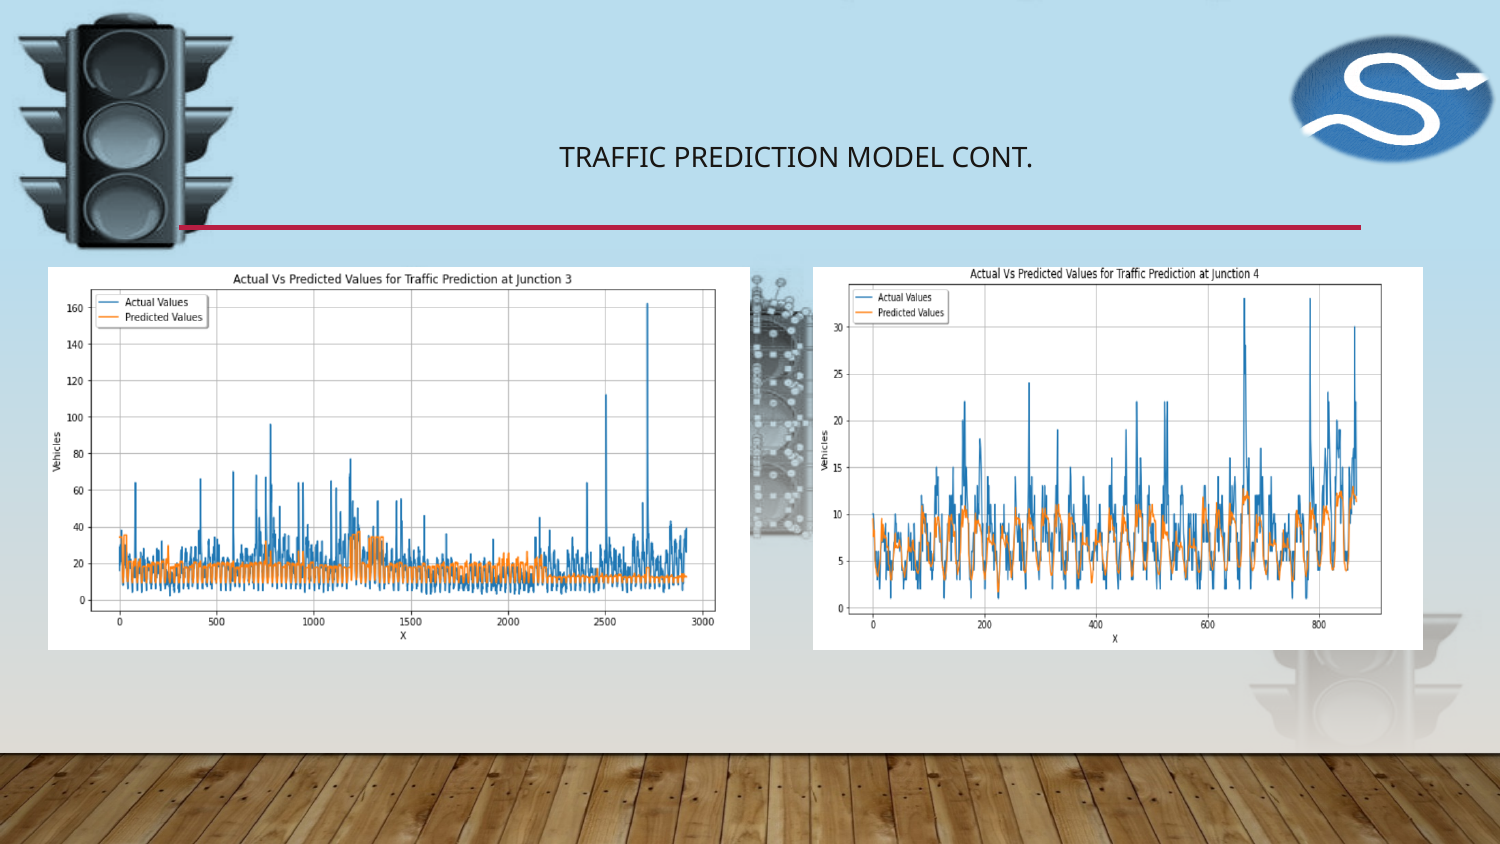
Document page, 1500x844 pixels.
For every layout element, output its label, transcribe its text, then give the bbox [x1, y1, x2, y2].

picture [1283, 29, 1500, 169]
picture [813, 267, 1424, 650]
title TRAFFIC PREDICTION MODEL CONT. [233, 135, 1361, 229]
picture [0, 753, 1500, 844]
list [47, 267, 751, 650]
